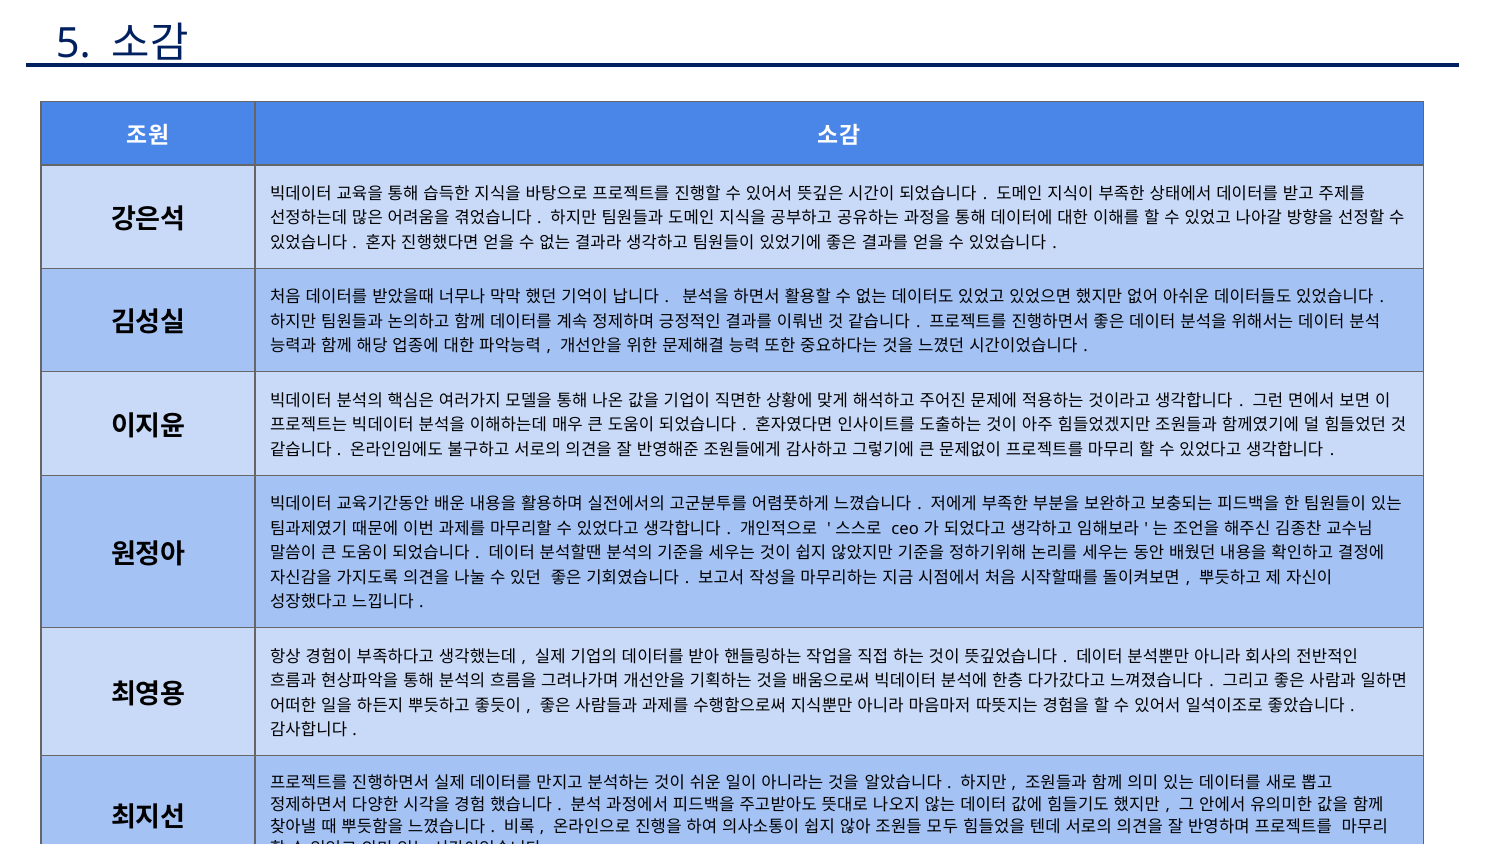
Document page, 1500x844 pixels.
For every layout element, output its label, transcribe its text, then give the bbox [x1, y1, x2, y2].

table_cell 빅데이터 교육기간동안 배운 내용을 활용하며 실전에서의 고군분투를 어렴풋하게 느꼈습니다. 저에게 부족한 부분을 보완하고 보충되는 피드백을 한 팀원들이 있는 팀과제였기 때문에 이번 과제를 마무리할 수 있었다고 생각합니다. 개인적으로 '스스로 ceo가 되었다고 생각하고 임해보라'는 조언을 해주신 김종찬 교수님 말씀이 큰 도움이 되었습니다. 데이터 분석할땐 분석의 기준을 세우는 것이 쉽지 않았지만 기준을 정하기위해 논리를 세우는 동안 배웠던 내용을 확인하고 결정에 자신감을 가지도록 의견을 나눌 수 있던 좋은 기회였습니다. 보고서 작성을 마무리하는 지금 시점에서 처음 시작할때를 돌이켜보면, 뿌듯하고 제 자신이 성장했다고 느낍니다. [256, 476, 1423, 627]
table_cell 프로젝트를 진행하면서 실제 데이터를 만지고 분석하는 것이 쉬운 일이 아니라는 것을 알았습니다. 하지만, 조원들과 함께 의미 있는 데이터를 새로 뽑고 정제하면서 다양한 시각을 경험 했습니다. 분석 과정에서 피드백을 주고받아도 뜻대로 나오지 않는 데이터 값에 힘들기도 했지만, 그 안에서 유의미한 값을 함께 찾아낼 때 뿌듯함을 느꼈습니다. 비록, 온라인으로 진행을 하여 의사소통이 쉽지 않아 조원들 모두 힘들었을 텐데 서로의 의견을 잘 반영하며 프로젝트를 마무리 할 수 있었고 의미 있는 시간이었습니다. [256, 756, 1423, 844]
table_cell 처음 데이터를 받았을때 너무나 막막 했던 기억이 납니다. 분석을 하면서 활용할 수 없는 데이터도 있었고 있었으면 했지만 없어 아쉬운 데이터들도 있었습니다.하지만 팀원들과 논의하고 함께 데이터를 계속 정제하며 긍정적인 결과를 이뤄낸 것 같습니다. 프로젝트를 진행하면서 좋은 데이터 분석을 위해서는 데이터 분석 능력과 함께 해당 업종에 대한 파악능력, 개선안을 위한 문제해결 능력 또한 중요하다는 것을 느꼈던 시간이었습니다. [256, 269, 1423, 371]
table_cell 빅데이터 분석의 핵심은 여러가지 모델을 통해 나온 값을 기업이 직면한 상황에 맞게 해석하고 주어진 문제에 적용하는 것이라고 생각합니다. 그런 면에서 보면 이 프로젝트는 빅데이터 분석을 이해하는데 매우 큰 도움이 되었습니다. 혼자였다면 인사이트를 도출하는 것이 아주 힘들었겠지만 조원들과 함께였기에 덜 힘들었던 것 같습니다. 온라인임에도 불구하고 서로의 의견을 잘 반영해준 조원들에게 감사하고 그렇기에 큰 문제없이 프로젝트를 마무리 할 수 있었다고 생각합니다. [256, 372, 1423, 475]
table_cell 항상 경험이 부족하다고 생각했는데, 실제 기업의 데이터를 받아 핸들링하는 작업을 직접 하는 것이 뜻깊었습니다. 데이터 분석뿐만 아니라 회사의 전반적인 흐름과 현상파악을 통해 분석의 흐름을 그려나가며 개선안을 기획하는 것을 배움으로써 빅데이터 분석에 한층 다가갔다고 느껴졌습니다. 그리고 좋은 사람과 일하면 어떠한 일을 하든지 뿌듯하고 좋듯이, 좋은 사람들과 과제를 수행함으로써 지식뿐만 아니라 마음마저 따뜻지는 경험을 할 수 있어서 일석이조로 좋았습니다. 감사합니다. [256, 628, 1423, 755]
table_cell 빅데이터 교육을 통해 습득한 지식을 바탕으로 프로젝트를 진행할 수 있어서 뜻깊은 시간이 되었습니다. 도메인 지식이 부족한 상태에서 데이터를 받고 주제를 선정하는데 많은 어려움을 겪었습니다. 하지만 팀원들과 도메인 지식을 공부하고 공유하는 과정을 통해 데이터에 대한 이해를 할 수 있었고 나아갈 방향을 선정할 수 있었습니다. 혼자 진행했다면 얻을 수 없는 결과라 생각하고 팀원들이 있었기에 좋은 결과를 얻을 수 있었습니다. [256, 166, 1423, 268]
table_header 소감 [256, 102, 1423, 164]
table_cell 원정아 [42, 476, 254, 627]
text_box 5. 소감 [41, 16, 1219, 63]
table_cell 이지윤 [42, 372, 254, 475]
table_header 조원 [42, 102, 254, 164]
table_cell 최지선 [42, 756, 254, 844]
table_cell 강은석 [42, 166, 254, 268]
table_cell 김성실 [42, 269, 254, 371]
table_cell 최영용 [42, 628, 254, 755]
